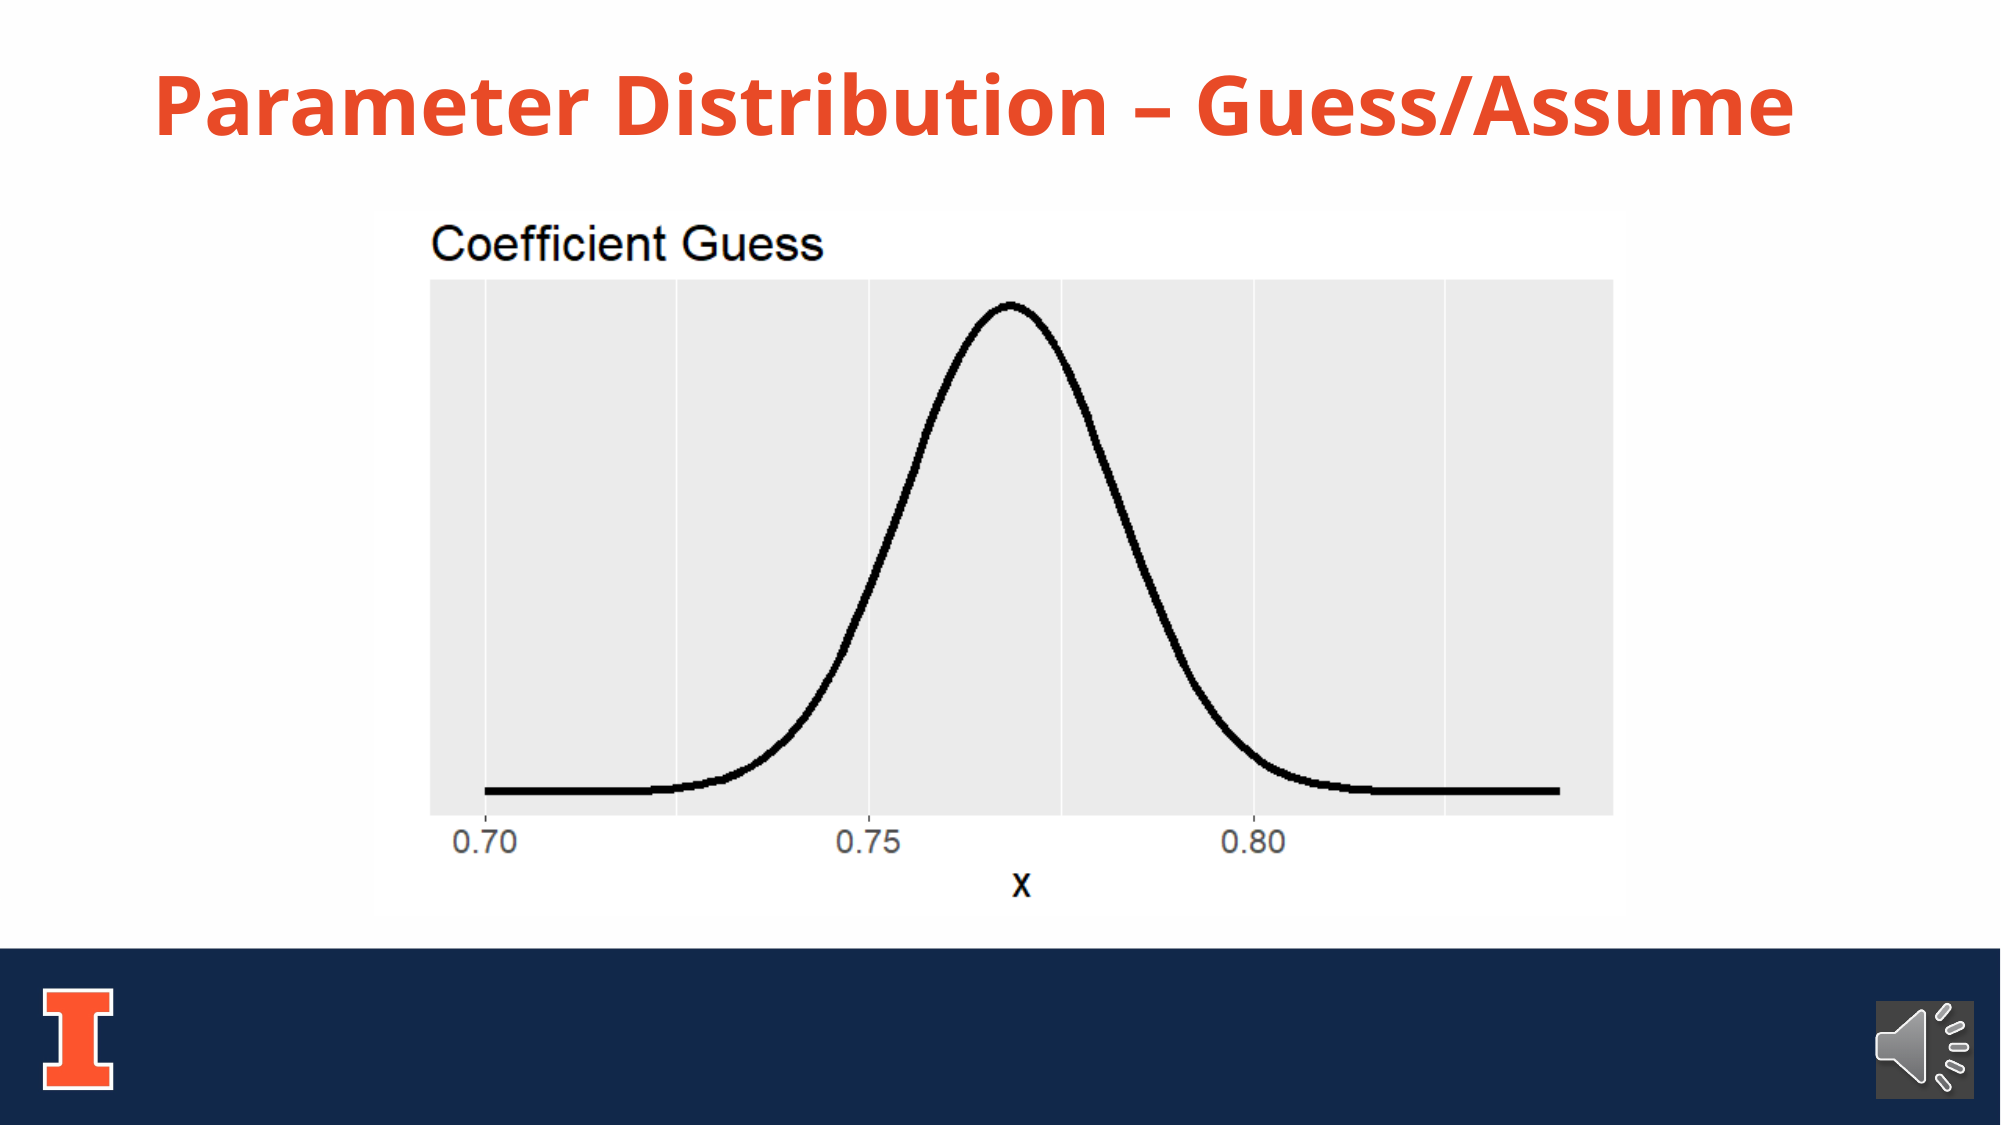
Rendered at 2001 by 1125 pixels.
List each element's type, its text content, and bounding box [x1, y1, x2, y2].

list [374, 211, 1626, 916]
picture [0, 0, 2001, 1125]
title Parameter Distribution – Guess/Assume [137, 56, 1863, 163]
